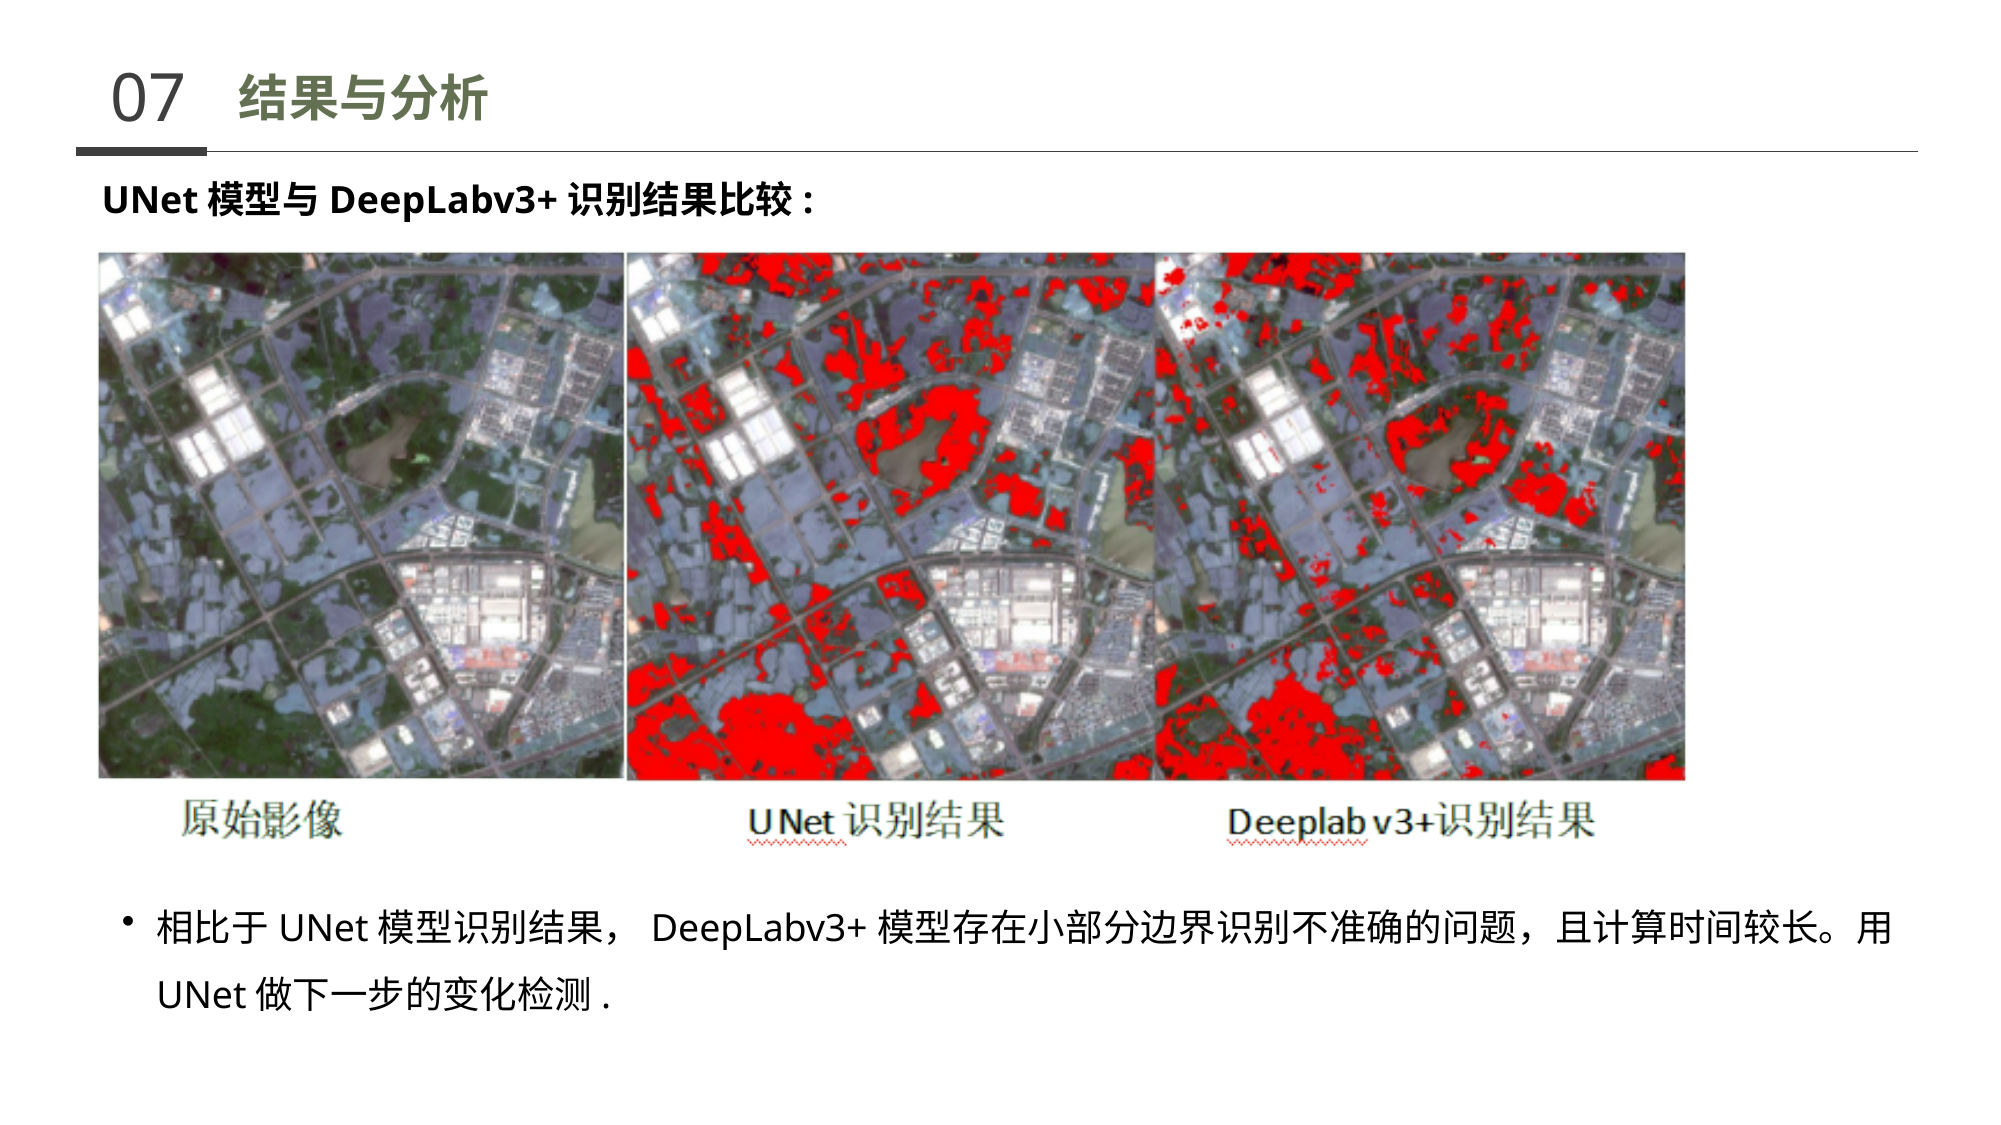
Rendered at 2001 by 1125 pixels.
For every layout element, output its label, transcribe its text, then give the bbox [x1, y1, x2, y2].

text_box UNet模型与DeepLabv3+识别结果比较: [84, 168, 829, 229]
text_box 结果与分析 [207, 57, 1376, 134]
picture [92, 246, 1707, 851]
text_box 07 [48, 47, 249, 142]
text_box 相比于UNet模型识别结果，DeepLabv3+模型存在小部分边界识别不准确的问题，且计算时间较长。用UNet做下一步的变化检测. [105, 873, 1919, 1024]
